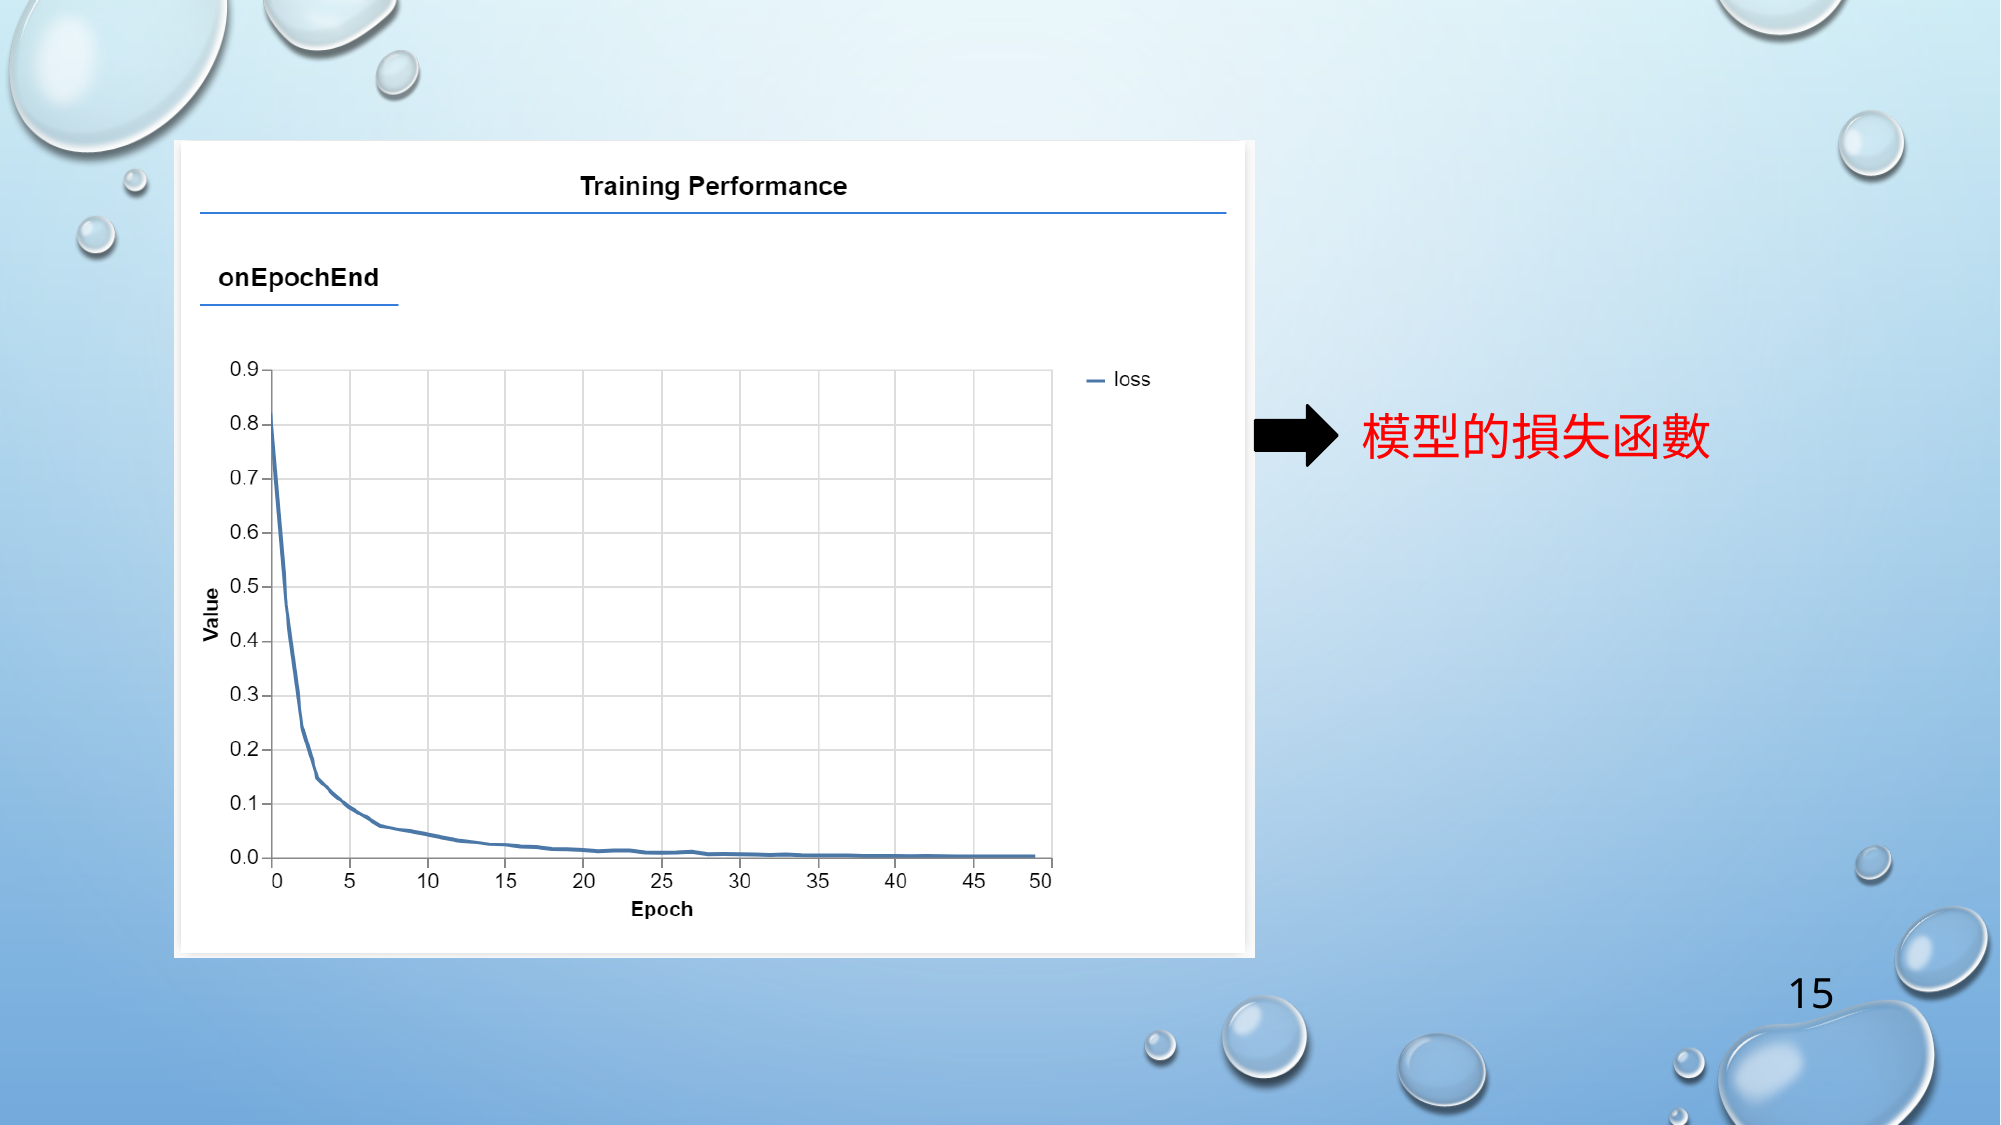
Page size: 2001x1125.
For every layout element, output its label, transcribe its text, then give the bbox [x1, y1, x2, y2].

slide_number 15 [1724, 965, 1851, 1025]
text_box 模型的損失函數 [1346, 397, 1753, 473]
picture [0, 0, 2000, 1125]
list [173, 140, 1256, 958]
text_box [1261, 404, 1339, 467]
